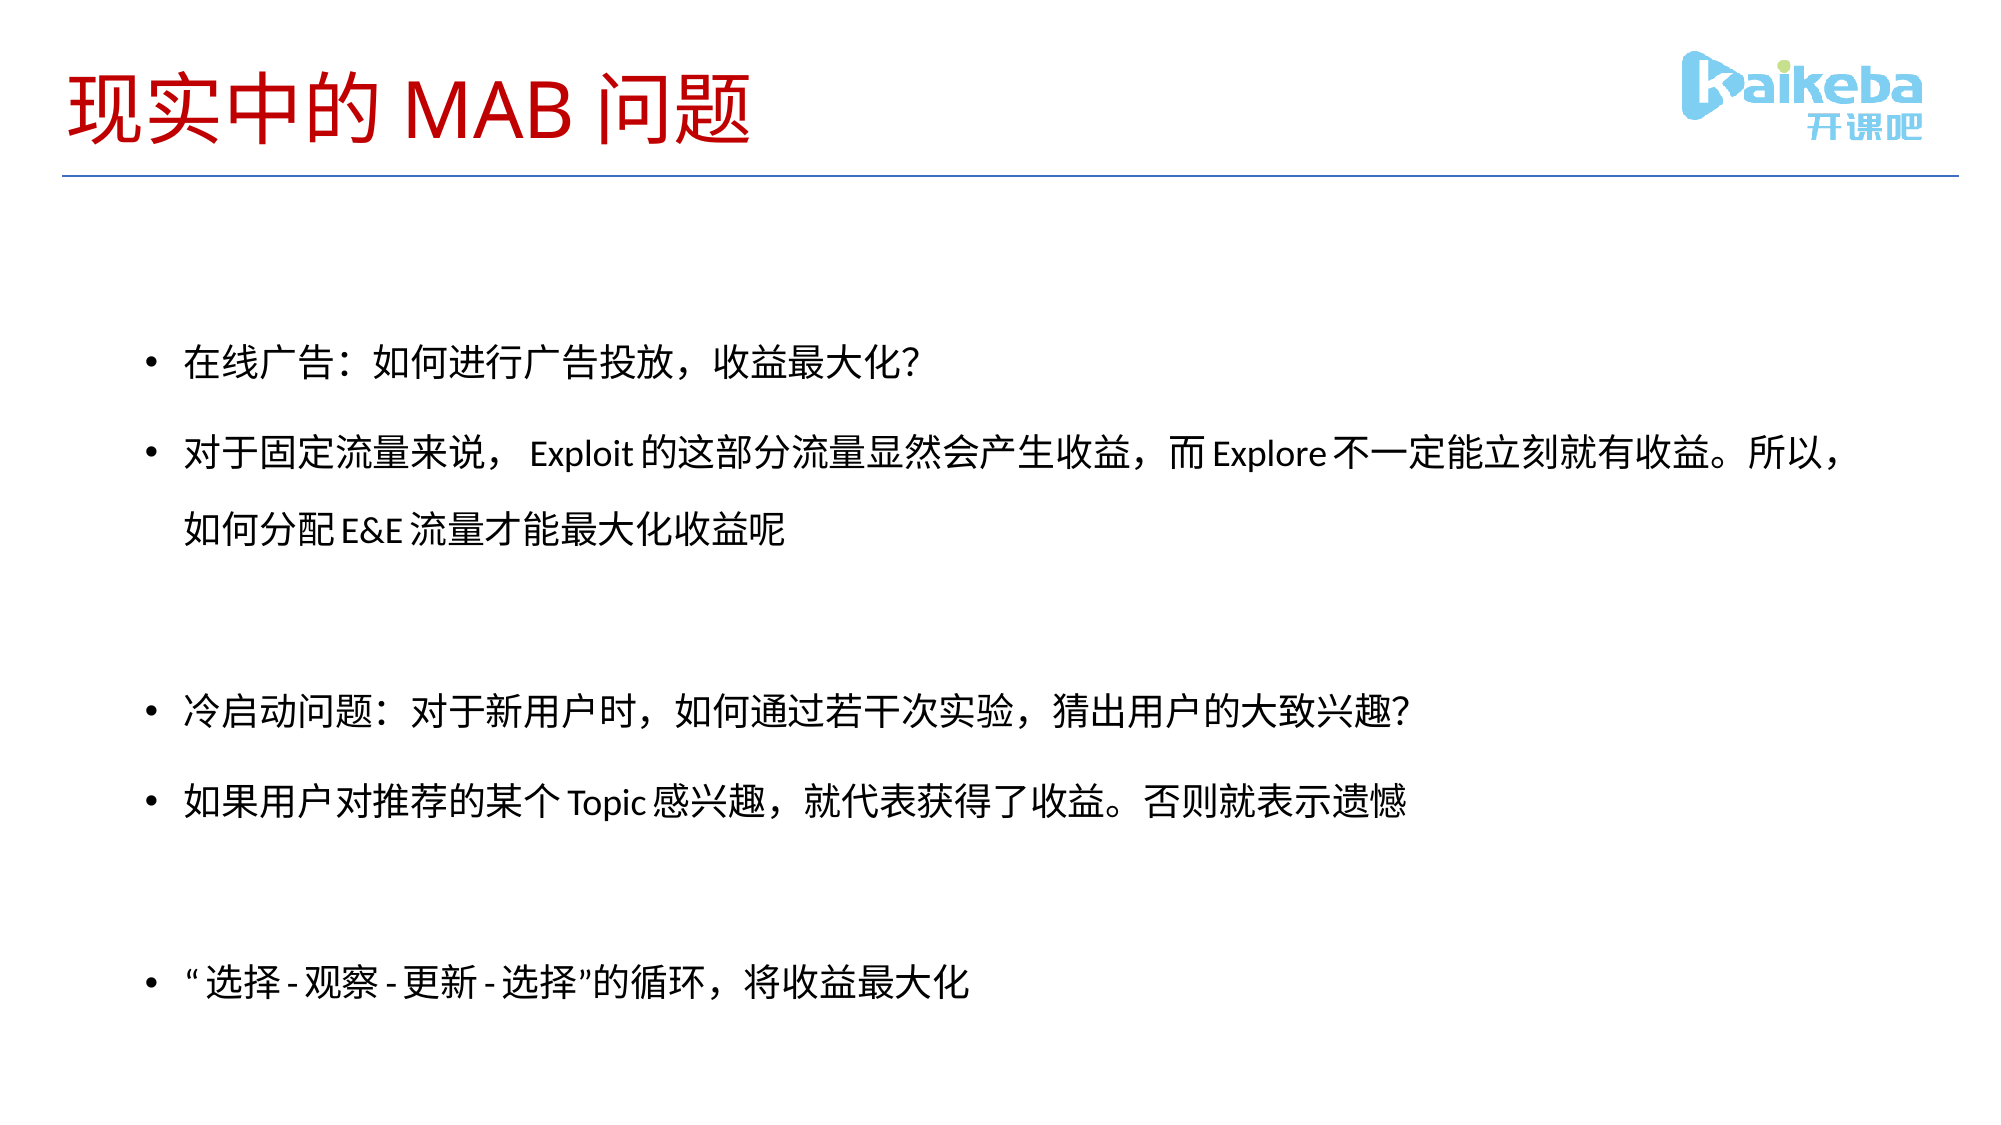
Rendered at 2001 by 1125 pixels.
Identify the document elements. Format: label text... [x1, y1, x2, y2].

text_box 城市计算： 出租车行程的总时间，交通流量预测，PM2.5预测 价格预测 北上广、比特币、短租数据集 竞猜 篮球联赛，预测那个团队能够获胜 医疗 肺癌检测，预测17个身体区域存在威胁的概率 金融科技： 风险控制，失信企业识别，用户违约预测，潜在企业客户预测 HR 员工离职预测 [1653, 21, 1950, 167]
list 在线广告：如何进行广告投放，收益最大化？ 对于固定流量来说，Exploit的这部分流量显然会产生收益，而Explore不一定能立刻就有收益。所以，如何分配E&E流量才能最大化收益呢 冷启动问题：对于新用户时，如何通过若干次实验，猜出用户的大致兴趣？ 如果用户对推荐的某个Topic感兴趣，就代表获得了收益。否则就表示遗憾 “选择-观察-更新-选择”的循环，将收益最大化 [136, 298, 1863, 1014]
title 现实中的MAB问题 [57, 59, 1728, 167]
